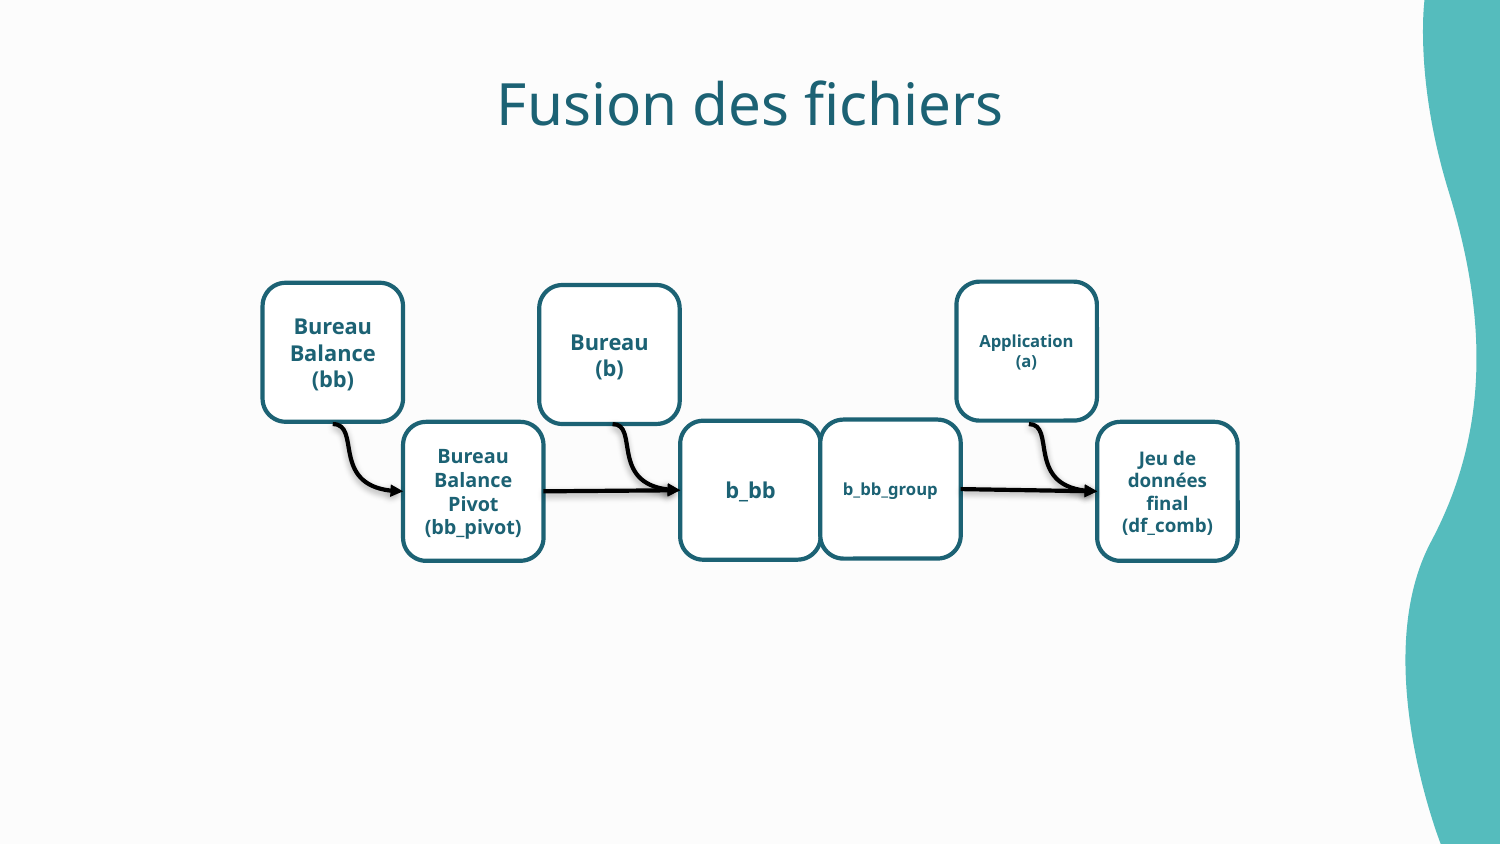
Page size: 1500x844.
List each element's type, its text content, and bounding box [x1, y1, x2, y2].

text_box Bureau Balance Pivot (bb_pivot) [400, 419, 546, 563]
title Fusion des fichiers [320, 52, 1180, 146]
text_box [960, 488, 1023, 492]
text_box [1028, 423, 1098, 492]
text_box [332, 423, 404, 492]
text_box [612, 423, 681, 491]
text_box b_bb_group [818, 417, 963, 561]
text_box Bureau Balance (bb) [260, 280, 406, 424]
text_box Application (a) [954, 279, 1100, 423]
text_box Bureau (b) [537, 282, 682, 427]
text_box b_bb [678, 418, 821, 562]
text_box Jeu de données final (df_comb) [1095, 419, 1240, 563]
